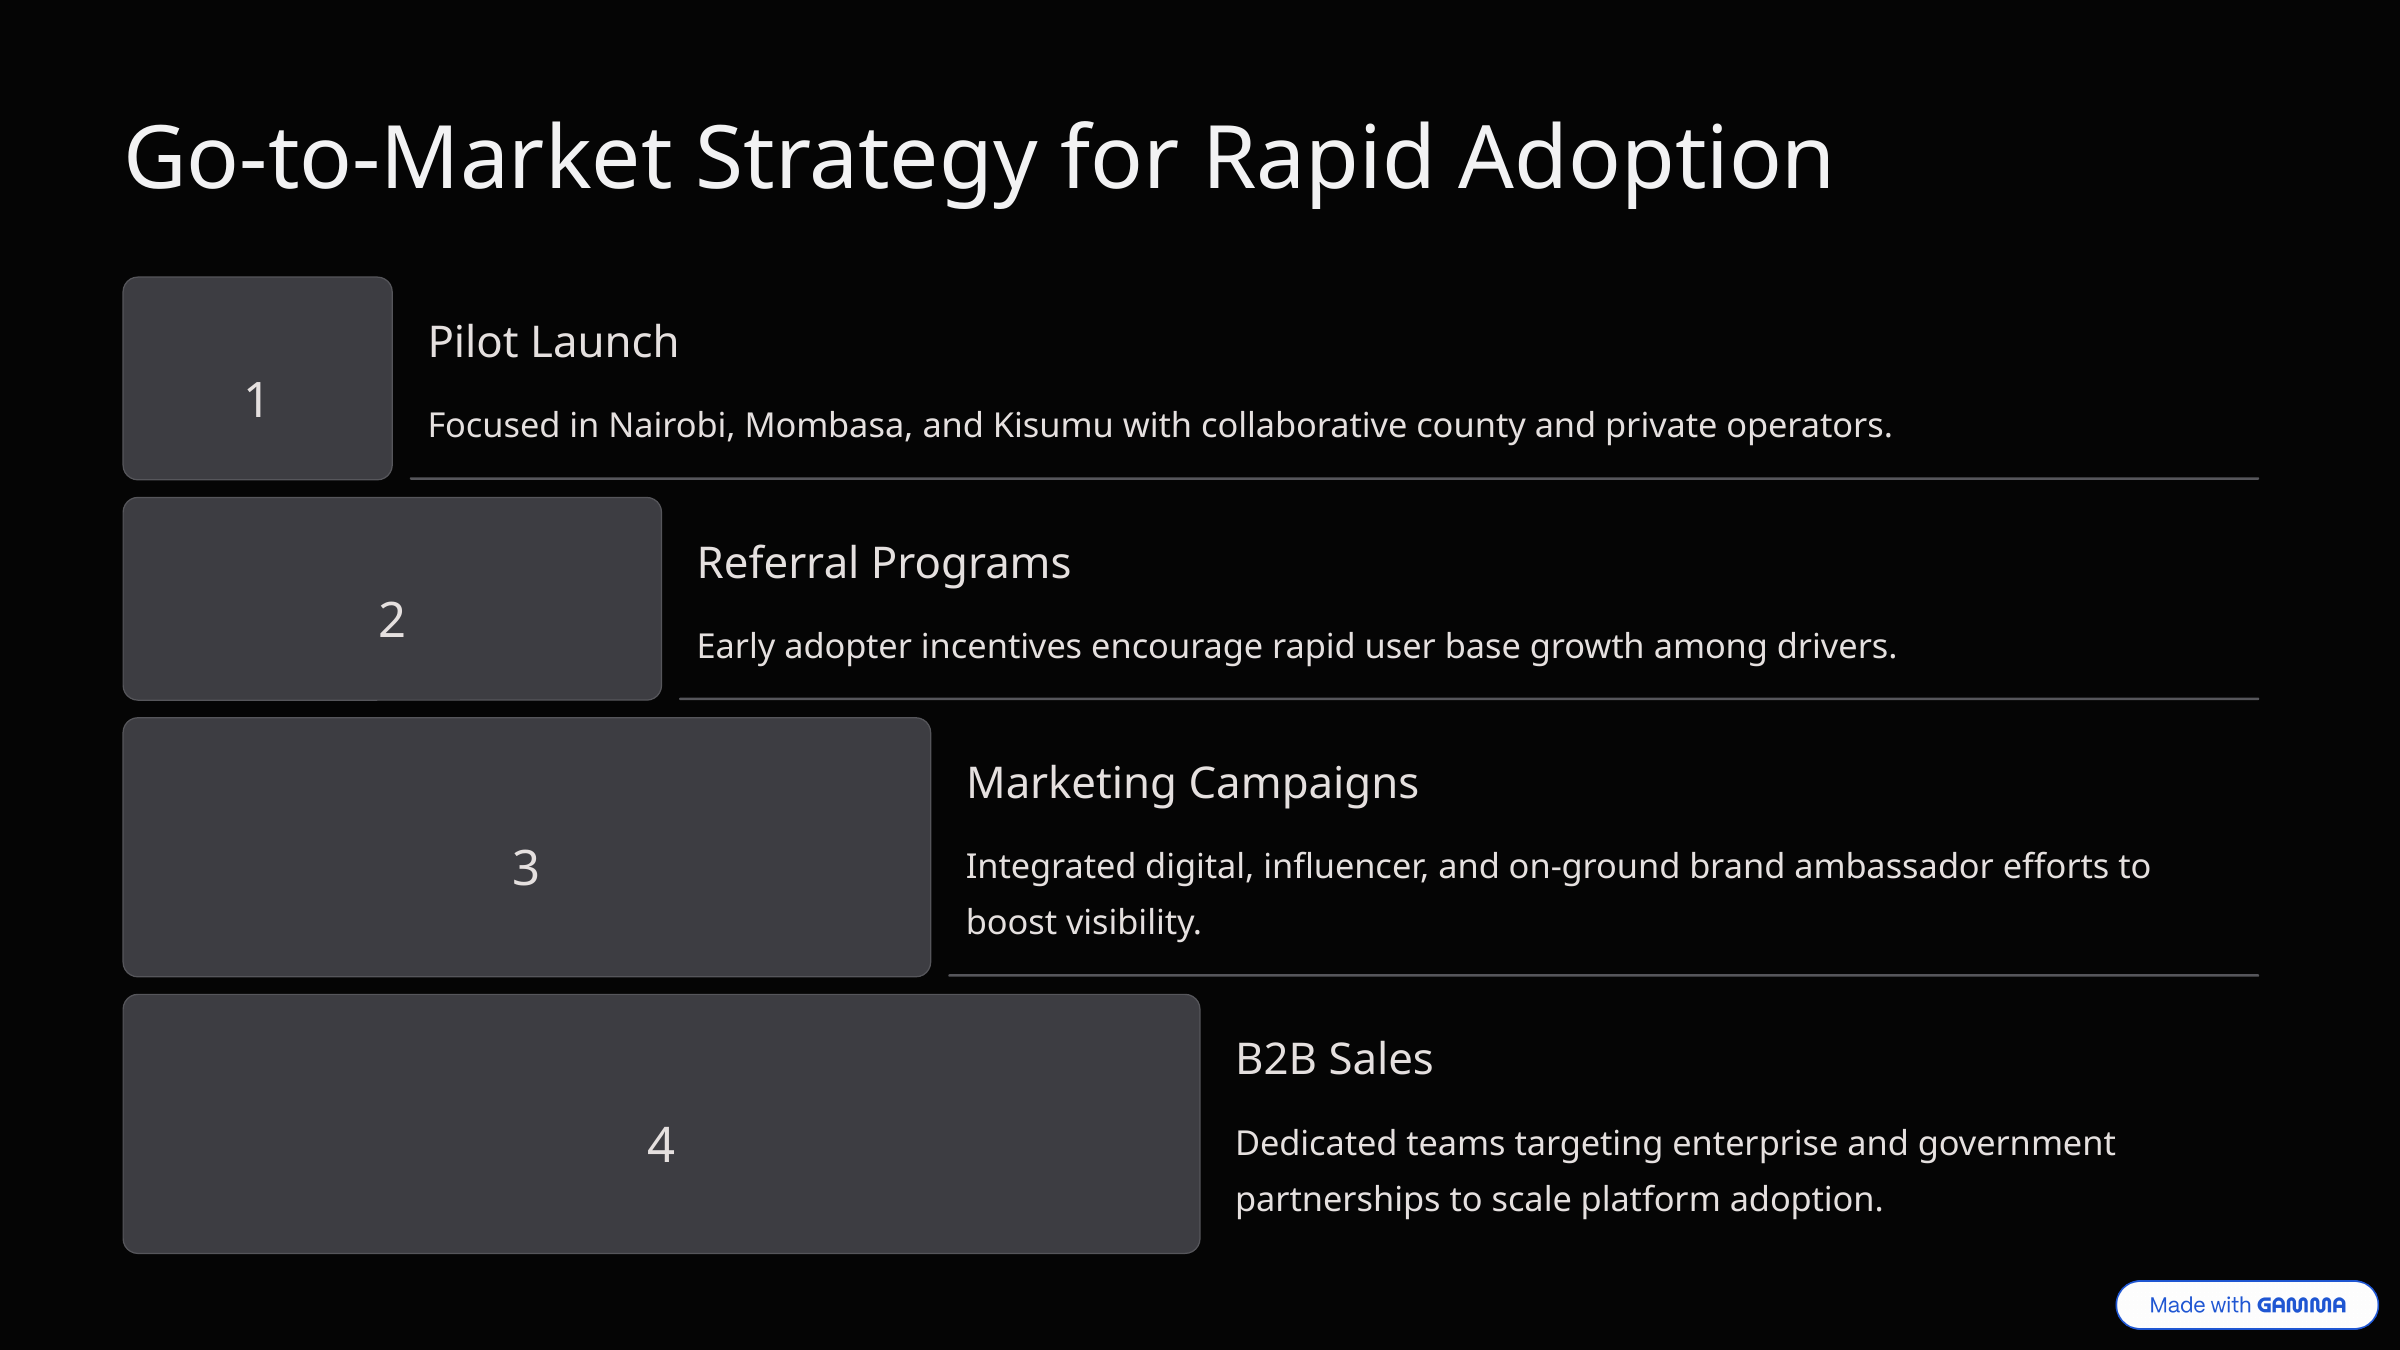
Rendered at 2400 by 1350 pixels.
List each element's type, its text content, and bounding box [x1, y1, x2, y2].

text_box 1 [232, 347, 283, 410]
text_box [123, 277, 393, 480]
text_box 3 [502, 816, 552, 879]
text_box Early adopter incentives encourage rapid user base growth among drivers. [696, 608, 1833, 665]
text_box 4 [636, 1092, 687, 1155]
text_box Dedicated teams targeting enterprise and government partnerships to scale platform adoption. [1235, 1105, 2242, 1219]
text_box 2 [367, 567, 417, 630]
text_box Referral Programs [696, 532, 1137, 588]
picture [2106, 1271, 2389, 1339]
text_box Go-to-Market Strategy for Rapid Adoption [123, 96, 1947, 207]
text_box Pilot Launch [427, 312, 868, 368]
text_box [679, 697, 2260, 701]
text_box [123, 994, 1201, 1254]
text_box Focused in Nairobi, Mombasa, and Kisumu with collaborative county and private operators. [427, 388, 1821, 445]
text_box Marketing Campaigns [965, 752, 1451, 808]
text_box [123, 497, 662, 701]
text_box Integrated digital, influencer, and on-ground brand ambassador efforts to boost visibility. [965, 829, 2242, 942]
text_box B2B Sales [1235, 1029, 1675, 1085]
text_box [123, 717, 931, 977]
